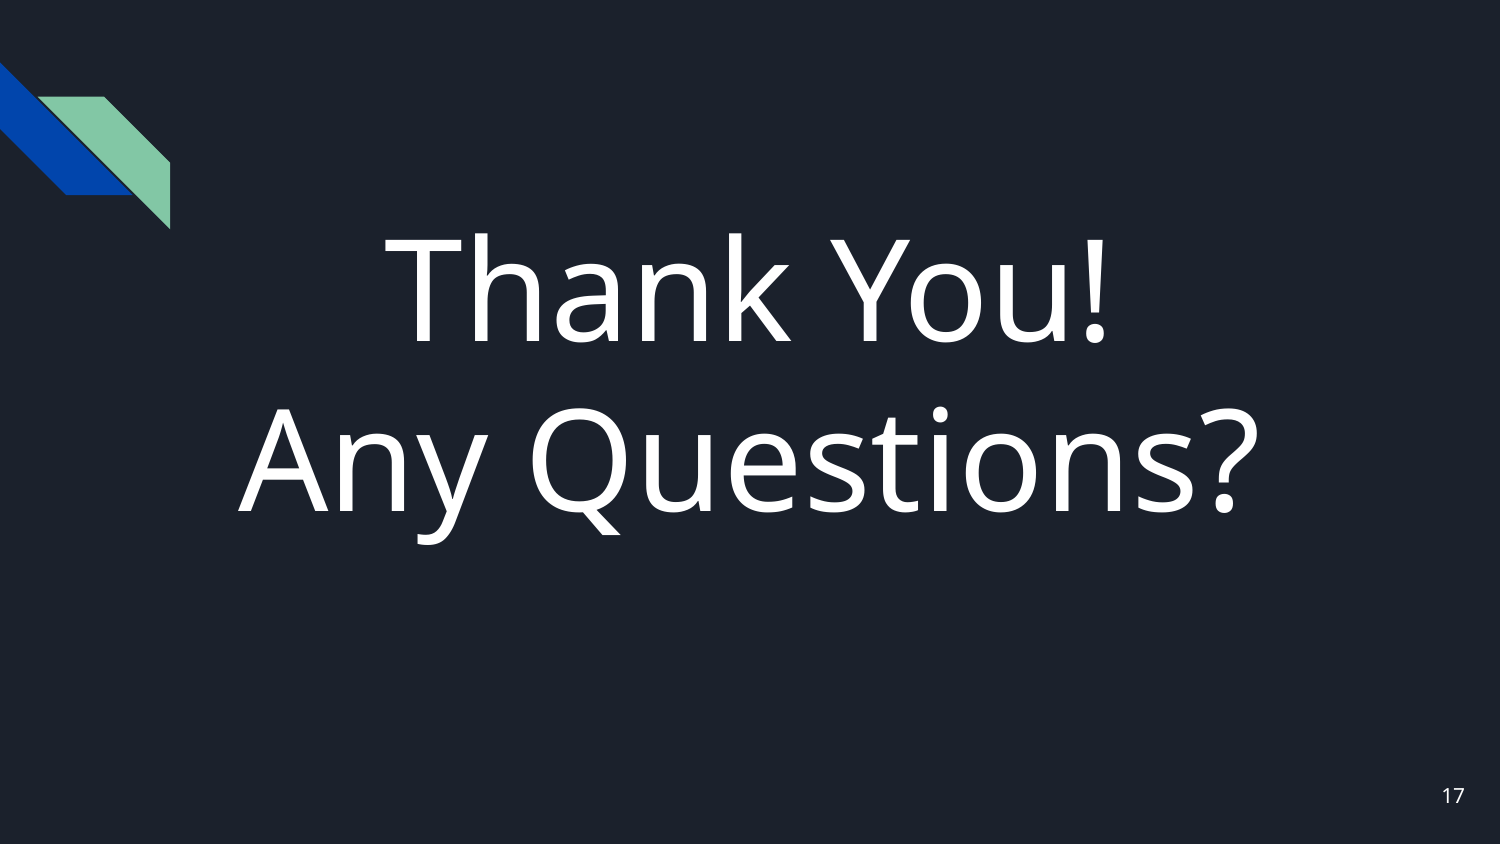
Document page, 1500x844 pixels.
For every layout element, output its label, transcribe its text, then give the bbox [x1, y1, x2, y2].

slide_number ‹#› [1389, 764, 1480, 830]
title Thank You! Any Questions? [33, 184, 1467, 660]
